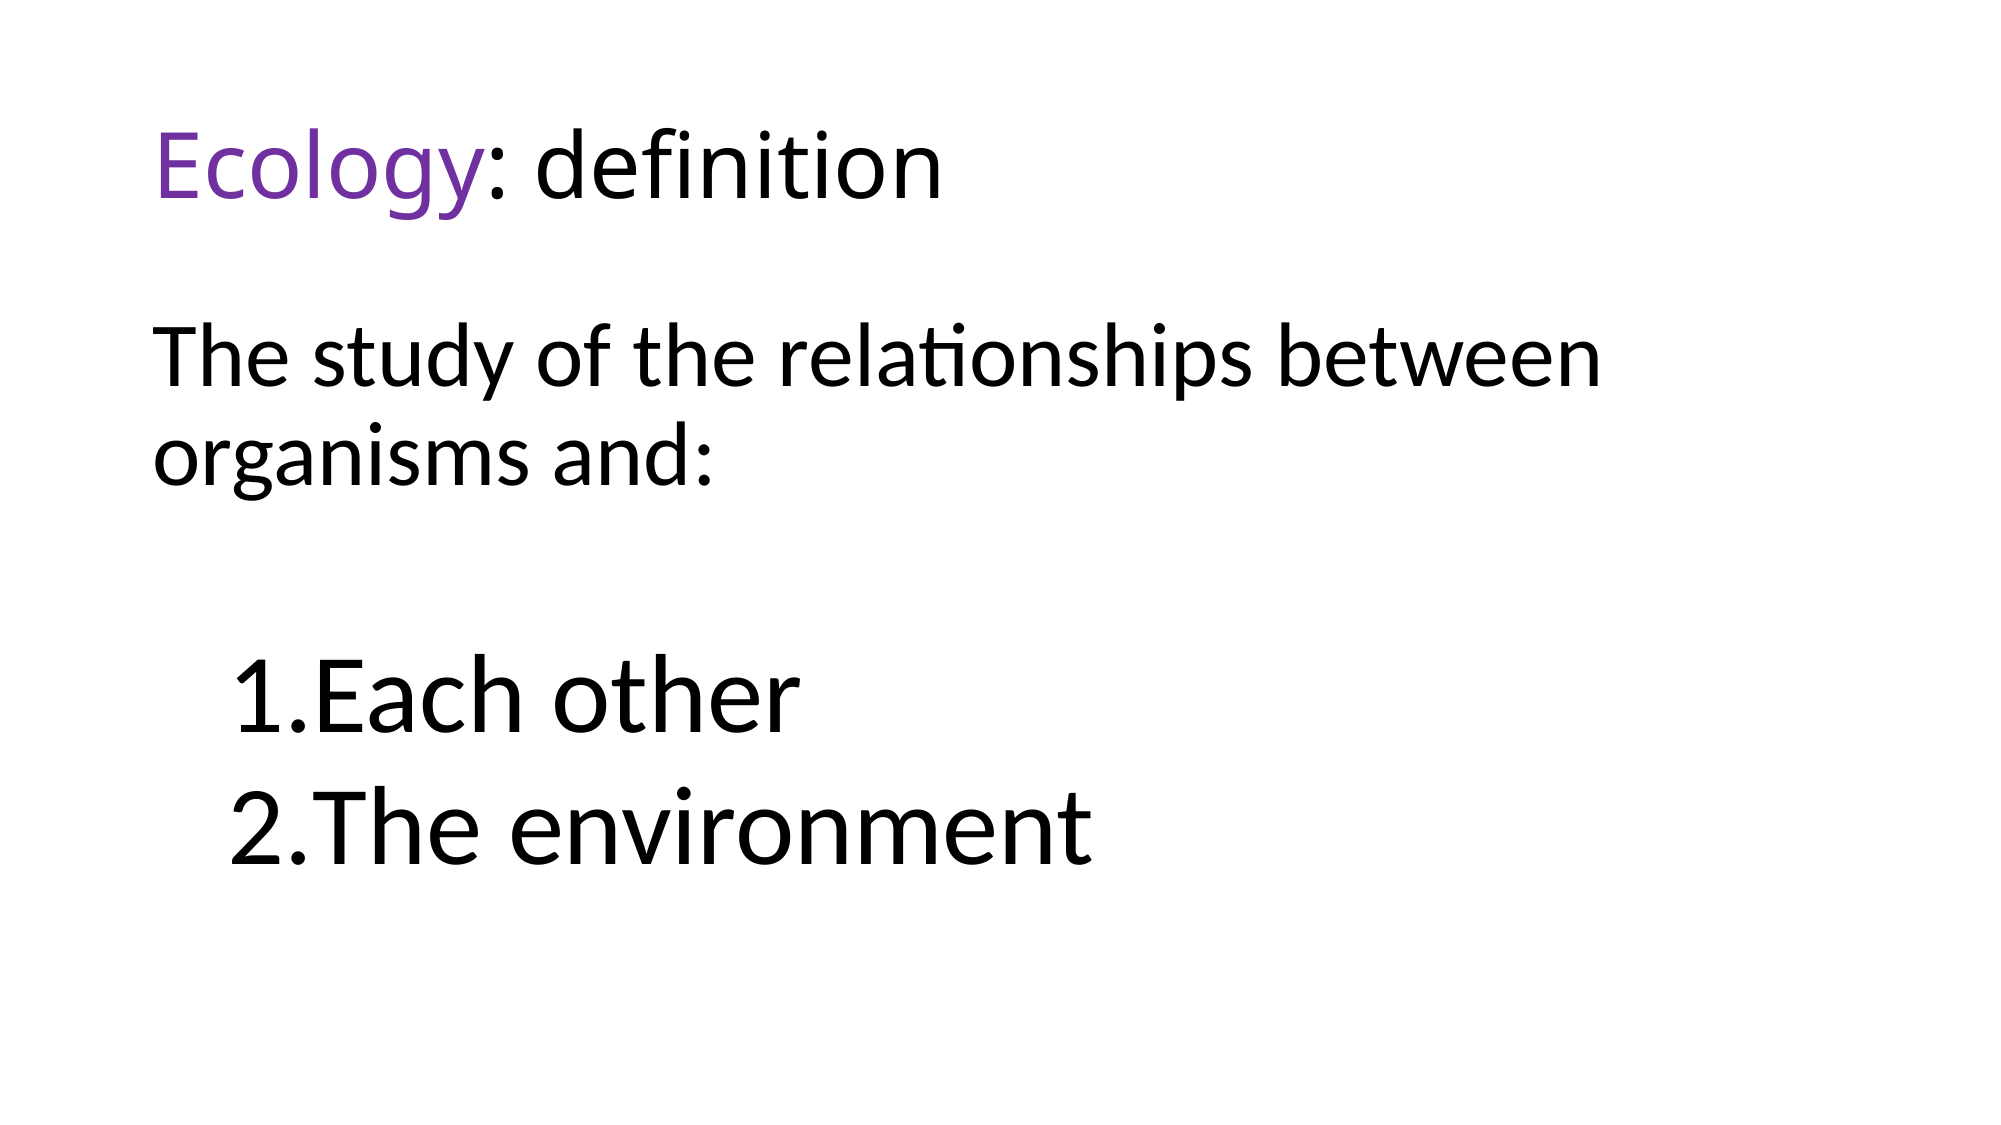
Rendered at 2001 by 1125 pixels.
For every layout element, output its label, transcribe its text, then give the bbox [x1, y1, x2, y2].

list The study of the relationships between organisms and: Each other The environment [137, 299, 1863, 1014]
title Ecology: definition [137, 59, 1863, 278]
